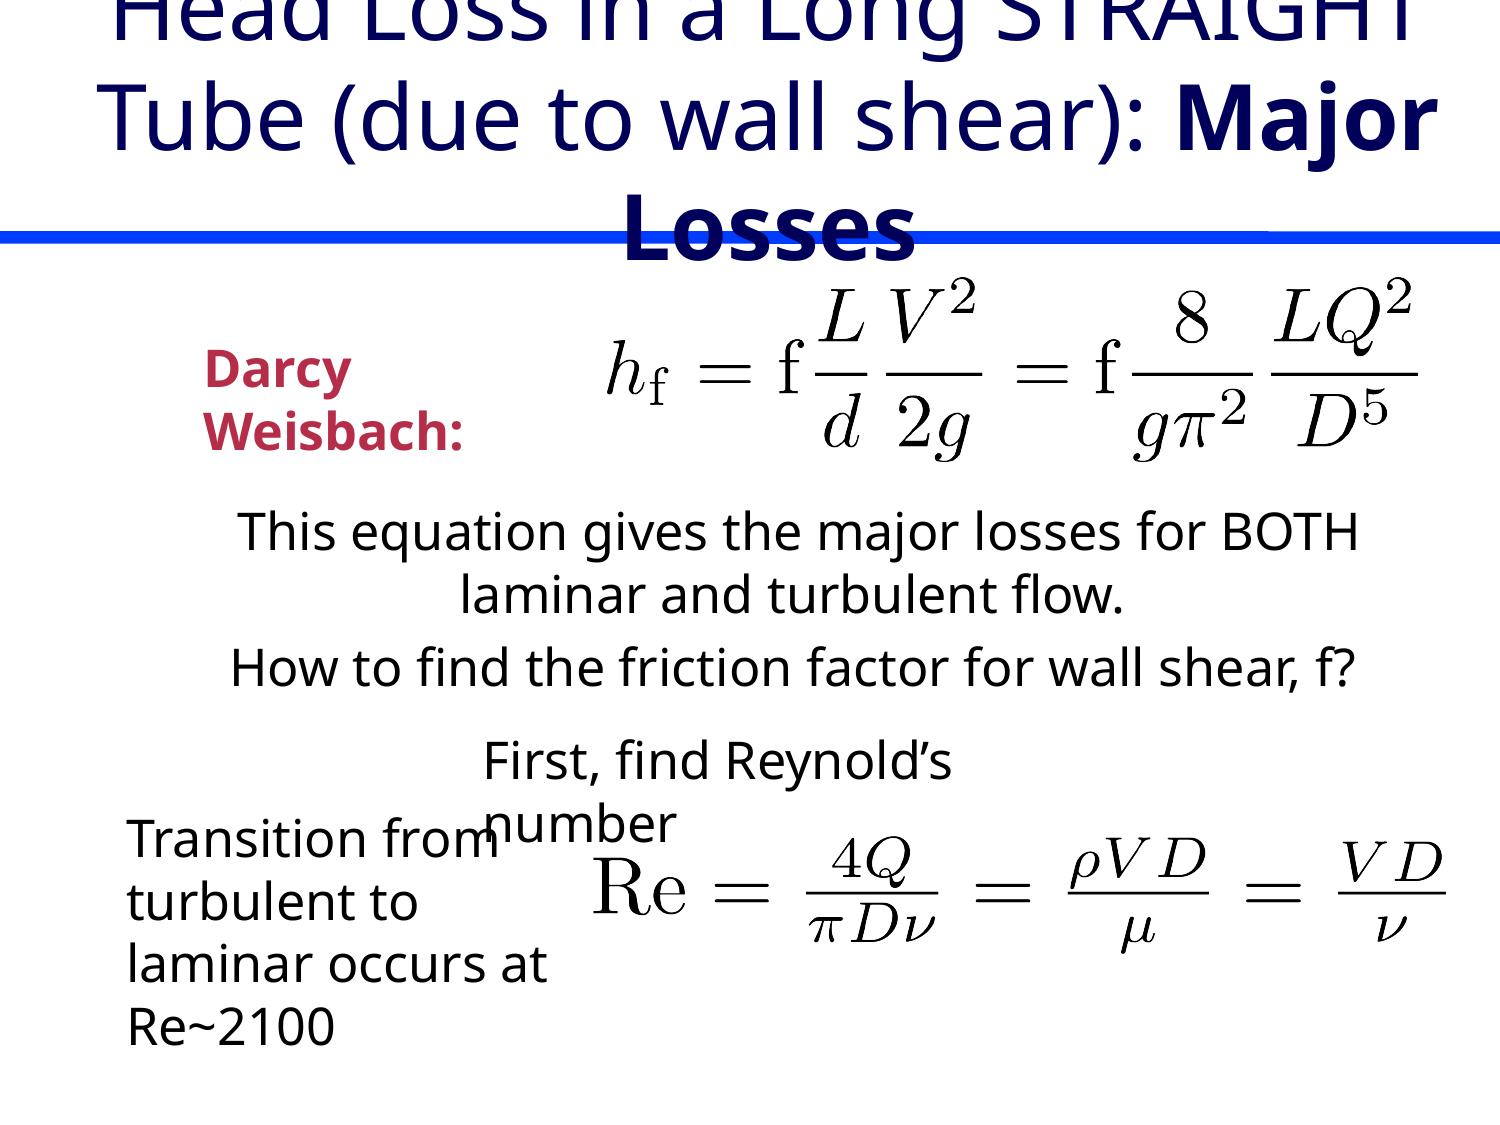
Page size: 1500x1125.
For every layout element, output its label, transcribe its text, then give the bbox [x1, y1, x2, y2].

title Head Loss in a Long STRAIGHT Tube (due to wall shear): Major Losses [0, 20, 1500, 208]
text_box First, find Reynold’s number [468, 720, 1131, 860]
list Darcy Weisbach: [187, 327, 594, 412]
text_box This equation gives the major losses for BOTH laminar and turbulent flow. How to find the friction factor for wall shear, f? [131, 491, 1468, 653]
text_box Transition from turbulent to laminar occurs at Re~2100 [111, 798, 607, 1063]
picture [593, 835, 1446, 954]
picture [606, 277, 1418, 462]
